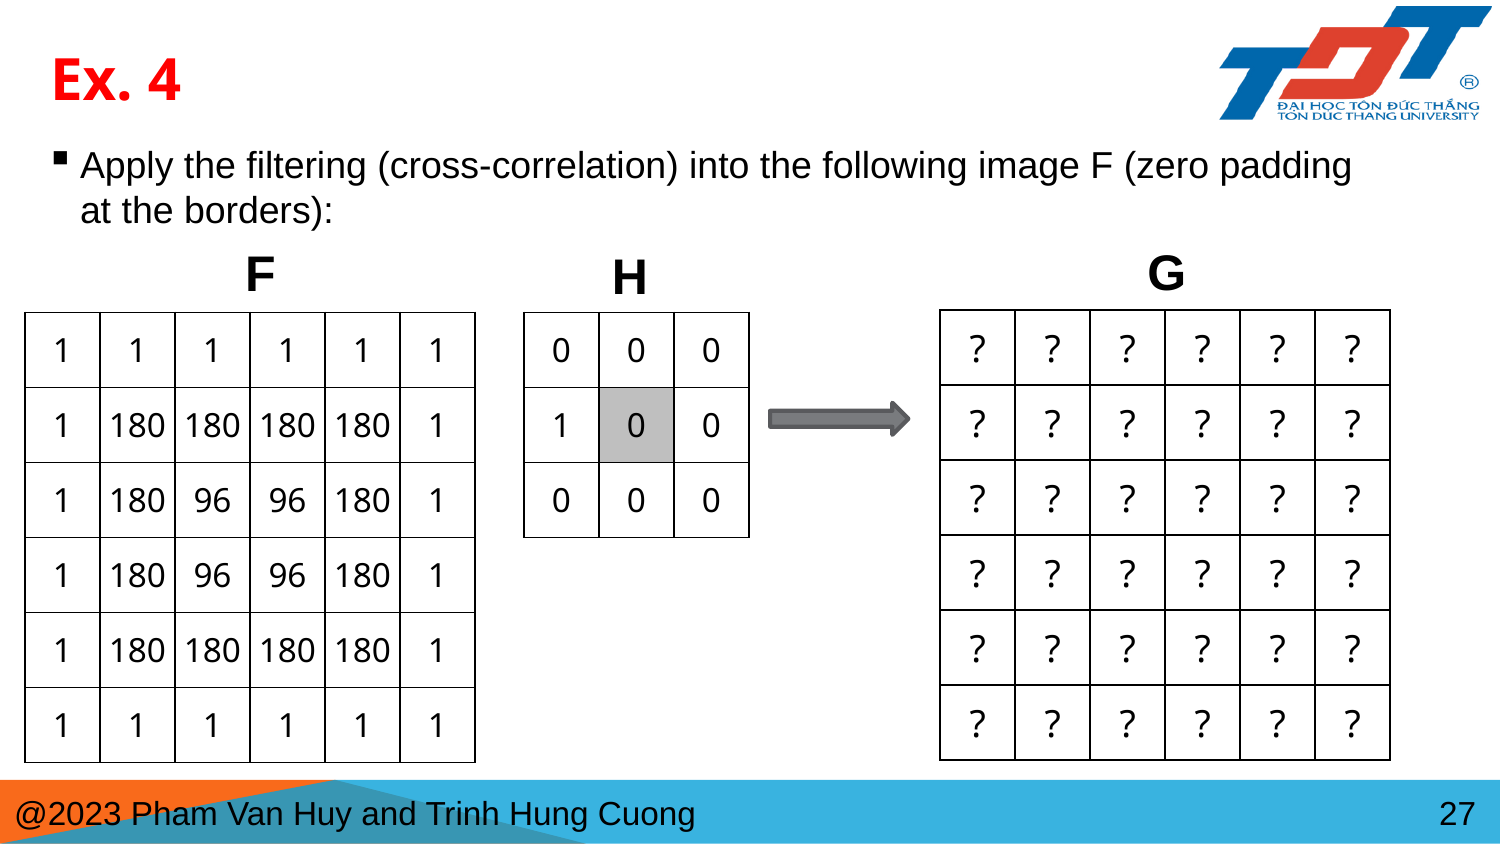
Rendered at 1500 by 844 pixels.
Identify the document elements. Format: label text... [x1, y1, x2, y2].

table_cell ? [1241, 461, 1314, 534]
table_cell ? [1091, 686, 1164, 759]
table_cell 180 [326, 538, 399, 612]
table_cell 180 [176, 388, 249, 462]
table_cell ? [1316, 686, 1389, 759]
table_cell 180 [251, 388, 324, 462]
table_header 1 [101, 313, 174, 387]
table_cell ? [941, 686, 1014, 759]
table_cell 180 [101, 463, 174, 537]
table_header 0 [600, 313, 673, 387]
table_cell ? [1166, 536, 1239, 609]
table_header ? [1166, 311, 1239, 384]
table_cell ? [941, 536, 1014, 609]
table_cell ? [1016, 536, 1089, 609]
table_cell 0 [600, 463, 673, 537]
table_header 1 [401, 313, 474, 387]
table_cell 180 [326, 463, 399, 537]
table_cell 0 [675, 463, 748, 537]
table_cell ? [941, 611, 1014, 684]
table_header ? [1091, 311, 1164, 384]
table_cell 1 [401, 688, 474, 762]
picture [1219, 6, 1492, 120]
table_cell 180 [251, 613, 324, 687]
table_cell 1 [101, 688, 174, 762]
table_cell 1 [401, 388, 474, 462]
table_cell ? [1241, 536, 1314, 609]
table_cell 0 [675, 388, 748, 462]
table_header 0 [525, 313, 598, 387]
table_cell 1 [176, 688, 249, 762]
table_cell 1 [26, 613, 99, 687]
table_cell ? [941, 461, 1014, 534]
text_box H [597, 236, 663, 312]
table_cell 96 [176, 538, 249, 612]
list Apply the filtering (cross-correlation) into the following image F (zero padding at the borders): [34, 133, 1378, 771]
table_header ? [1241, 311, 1314, 384]
table_header 1 [326, 313, 399, 387]
table_cell ? [1316, 386, 1389, 459]
text_box G [1132, 233, 1202, 309]
table_cell 0 [525, 463, 598, 537]
table_header ? [941, 311, 1014, 384]
table_cell 0 [600, 388, 673, 462]
table_cell ? [1241, 686, 1314, 759]
table_cell ? [1016, 386, 1089, 459]
title Ex. 4 [34, 43, 1269, 111]
table_cell ? [1166, 461, 1239, 534]
table_cell ? [1091, 536, 1164, 609]
table_cell 1 [326, 688, 399, 762]
table_cell ? [1316, 611, 1389, 684]
table_header 1 [176, 313, 249, 387]
table_cell 180 [326, 388, 399, 462]
table_cell 180 [101, 388, 174, 462]
table_cell ? [1091, 386, 1164, 459]
table_cell ? [1091, 461, 1164, 534]
table_cell 96 [251, 538, 324, 612]
table_cell ? [1316, 461, 1389, 534]
table_cell 1 [26, 538, 99, 612]
table_cell 1 [26, 688, 99, 762]
table_cell ? [1016, 461, 1089, 534]
table_cell 1 [525, 388, 598, 462]
table_header 1 [251, 313, 324, 387]
table_cell ? [1166, 611, 1239, 684]
table_cell ? [1091, 611, 1164, 684]
table_cell 1 [26, 388, 99, 462]
table_cell 1 [251, 688, 324, 762]
table_cell ? [941, 386, 1014, 459]
text_box [768, 400, 911, 437]
table_cell ? [1166, 686, 1239, 759]
table_header 1 [26, 313, 99, 387]
text_box F [230, 234, 291, 309]
table_cell ? [1241, 386, 1314, 459]
table_cell ? [1241, 611, 1314, 684]
table_cell 1 [401, 613, 474, 687]
table_cell 180 [326, 613, 399, 687]
table_cell ? [1316, 536, 1389, 609]
table_cell 1 [26, 463, 99, 537]
table_cell 180 [101, 613, 174, 687]
table_cell 180 [101, 538, 174, 612]
table_cell ? [1016, 686, 1089, 759]
table_header ? [1316, 311, 1389, 384]
table_cell 180 [176, 613, 249, 687]
table_cell 96 [176, 463, 249, 537]
table_cell 96 [251, 463, 324, 537]
table_cell ? [1166, 386, 1239, 459]
table_cell ? [1016, 611, 1089, 684]
table_header ? [1016, 311, 1089, 384]
table_cell 1 [401, 463, 474, 537]
table_cell 1 [401, 538, 474, 612]
table_header 0 [675, 313, 748, 387]
